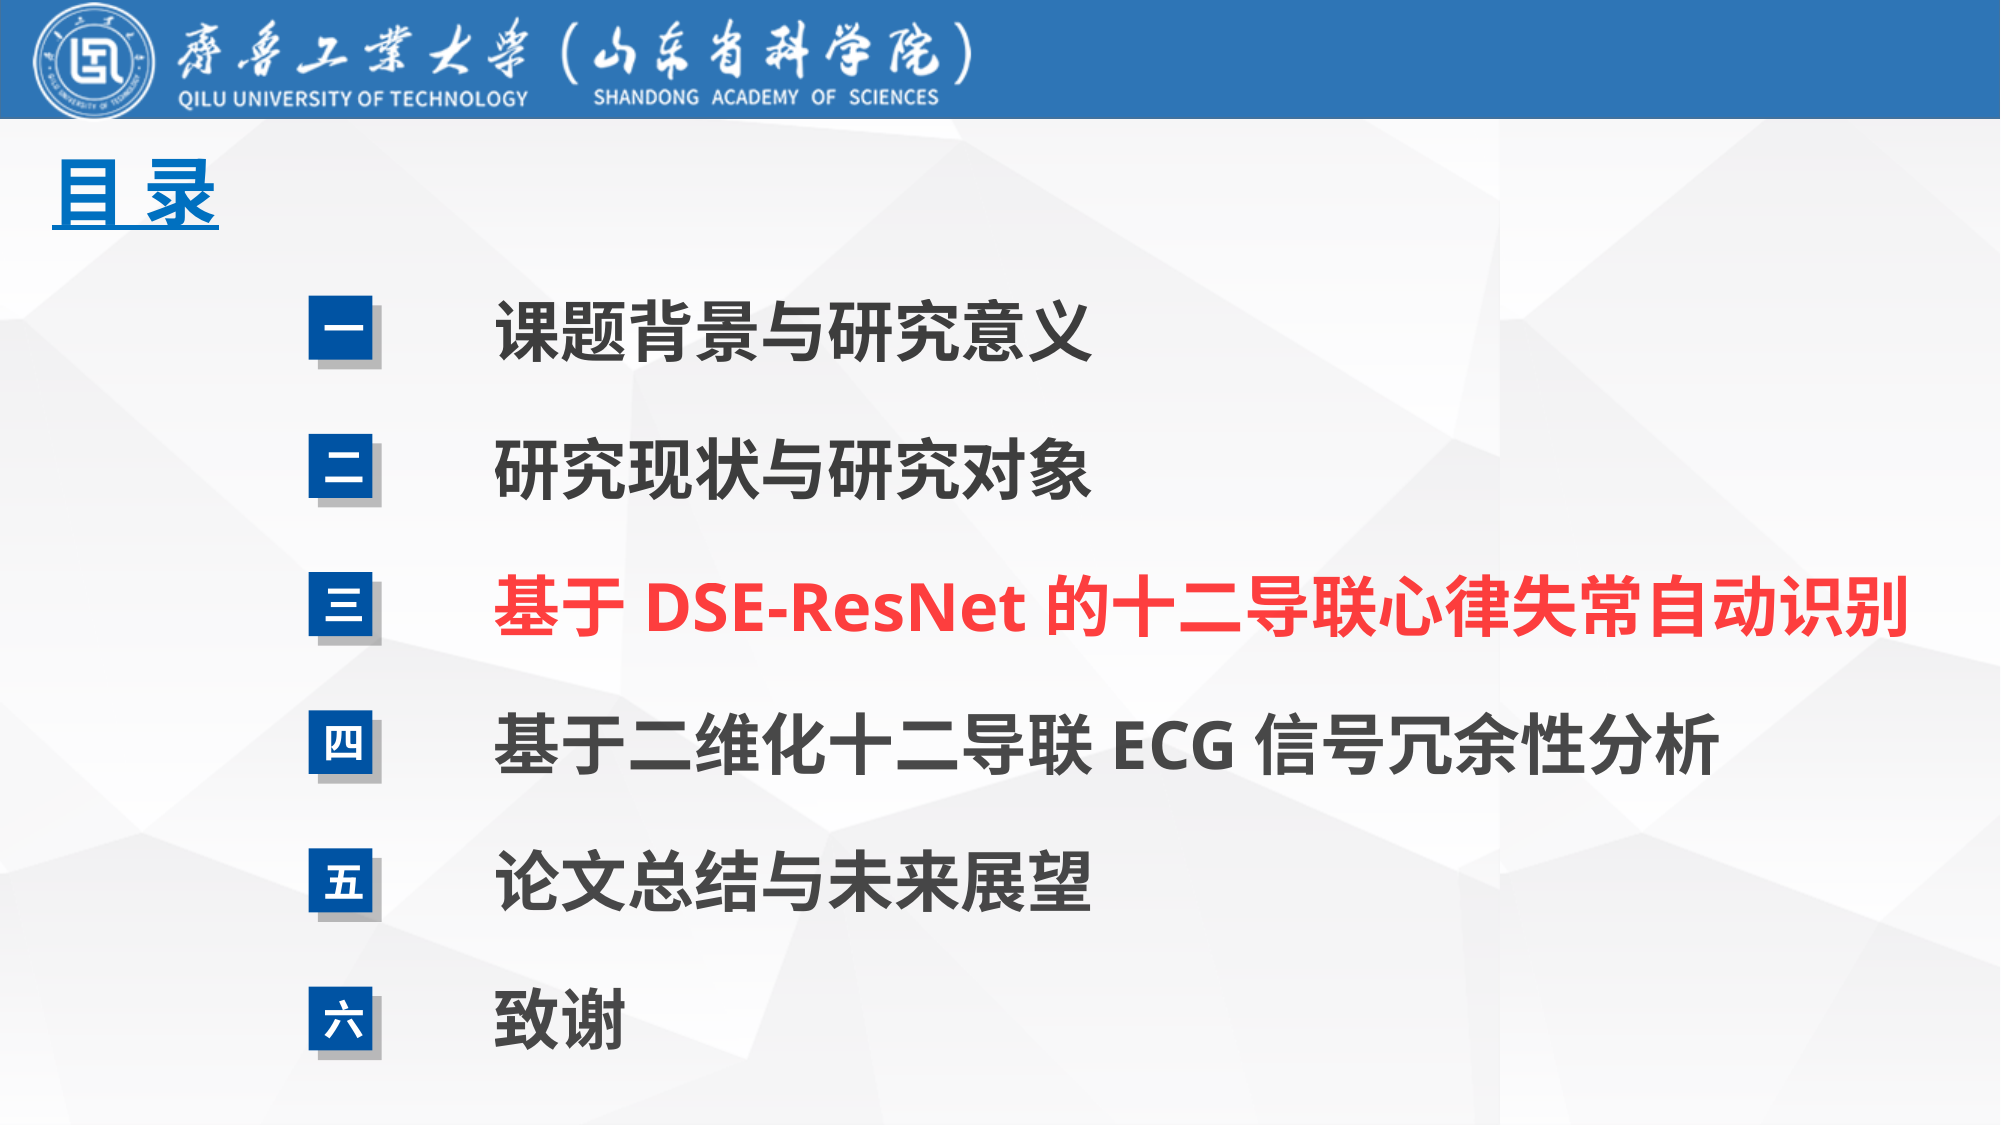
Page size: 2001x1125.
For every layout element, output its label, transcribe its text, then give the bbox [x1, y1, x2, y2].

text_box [308, 986, 382, 1061]
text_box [308, 572, 382, 646]
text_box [308, 848, 382, 923]
text_box 论文总结与未来展望 [479, 832, 1260, 928]
text_box 研究现状与研究对象 [479, 420, 1260, 515]
text_box 基于DSE-ResNet的十二导联心律失常自动识别 [479, 557, 1935, 653]
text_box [308, 295, 382, 370]
text_box 致谢 [479, 970, 1260, 1065]
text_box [308, 710, 382, 784]
picture [0, 0, 2001, 1125]
text_box 课题背景与研究意义 [479, 282, 1260, 378]
text_box [1150, 0, 2000, 119]
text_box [308, 433, 382, 508]
text_box 目 录 [0, 136, 295, 242]
text_box 基于二维化十二导联ECG信号冗余性分析 [479, 695, 1739, 790]
text_box [0, 0, 558, 119]
